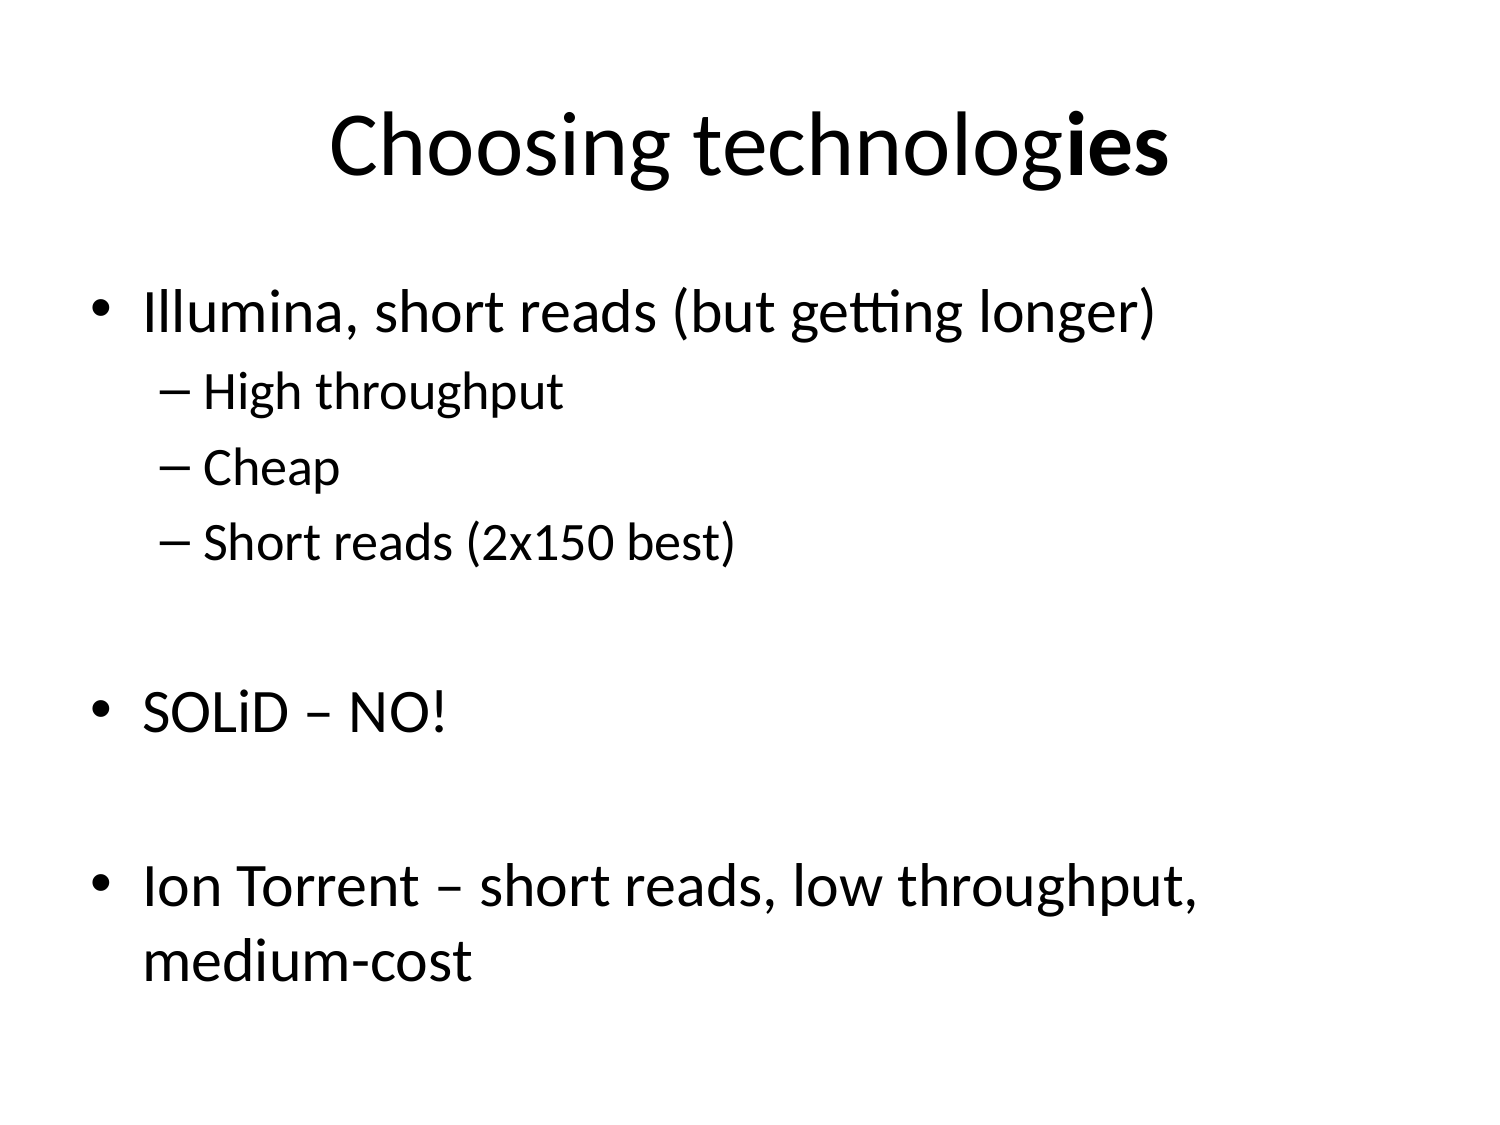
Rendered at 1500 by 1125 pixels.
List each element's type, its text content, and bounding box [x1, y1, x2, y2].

title Choosing technologies [75, 45, 1425, 233]
list Illumina, short reads (but getting longer) High throughput Cheap Short reads (2x150 best) SOLiD – NO! Ion Torrent – short reads, low throughput, medium-cost [75, 262, 1425, 1005]
